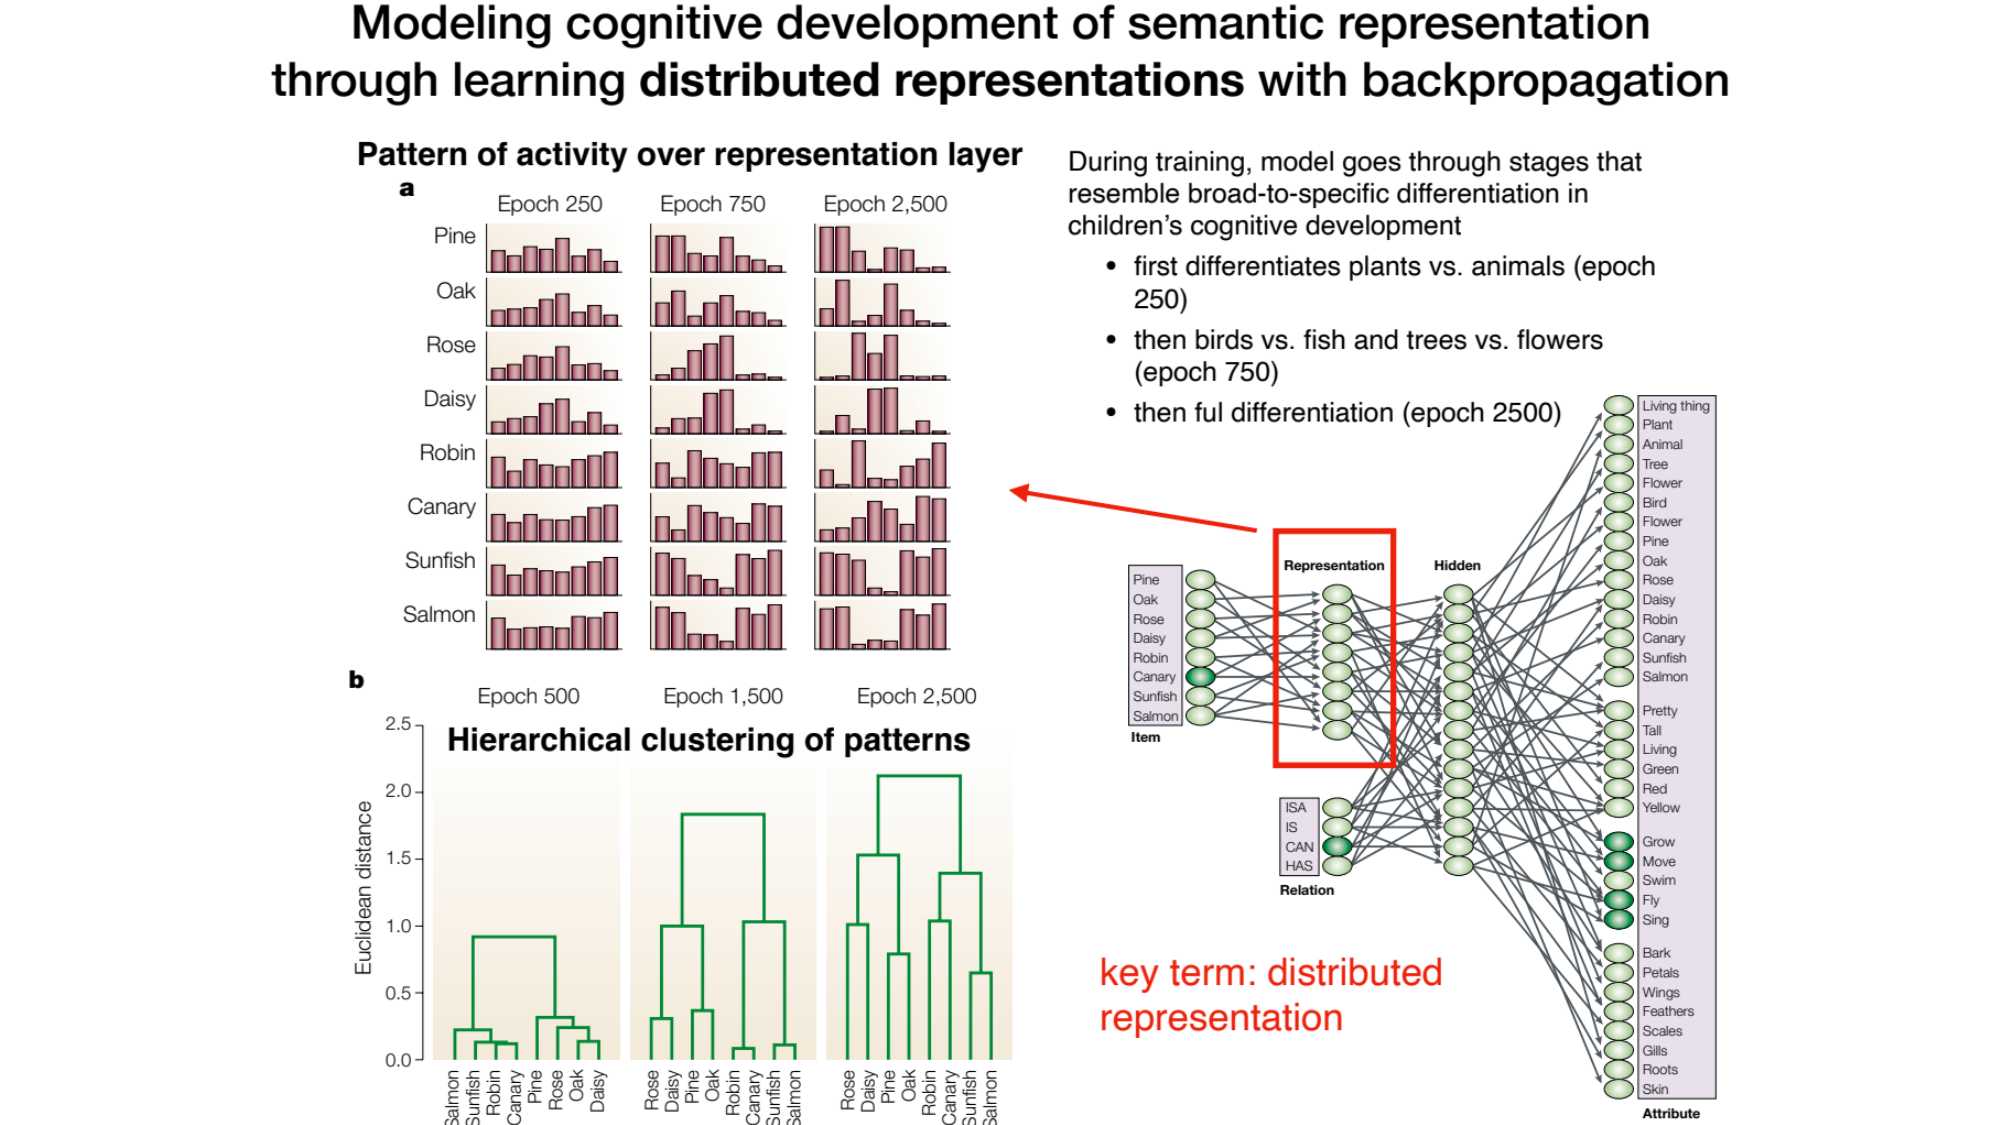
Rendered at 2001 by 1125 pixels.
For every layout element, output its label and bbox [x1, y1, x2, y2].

picture [249, 0, 1750, 1125]
